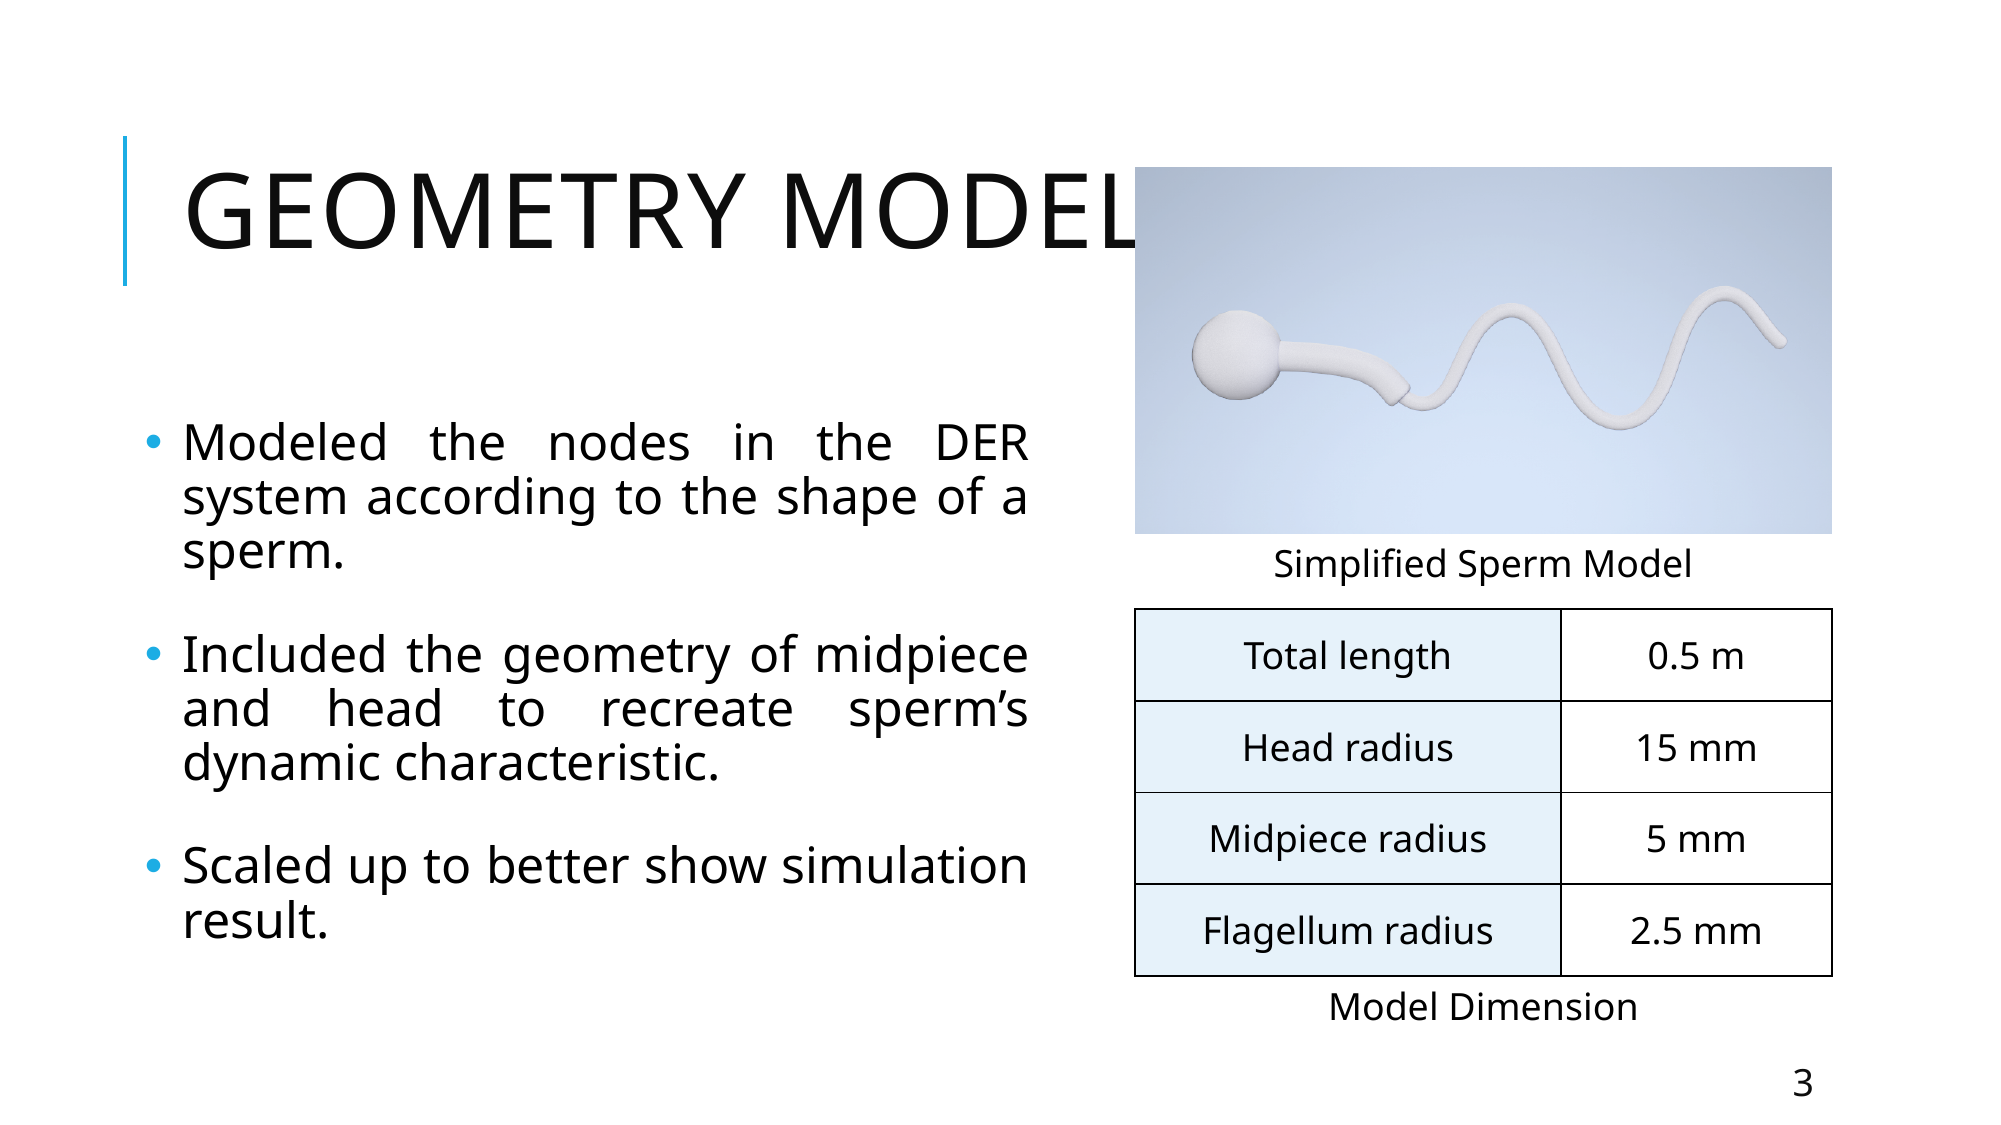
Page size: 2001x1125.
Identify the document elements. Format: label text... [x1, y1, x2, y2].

list Modeled the nodes in the DER system according to the shape of a sperm. Included the geometry of midpiece and head to recreate sperm’s dynamic characteristic. Scaled up to better show simulation result. [137, 299, 1038, 1050]
table_header 0.5 m [1562, 610, 1831, 700]
table_cell 2.5 mm [1562, 885, 1831, 975]
picture [1134, 167, 1833, 535]
title Geometry Modeling [168, 96, 1763, 342]
table_cell Head radius [1136, 702, 1560, 792]
text_box Model Dimension [1168, 975, 1799, 1036]
table_cell 5 mm [1562, 793, 1831, 883]
table_cell Midpiece radius [1136, 793, 1560, 883]
table_cell Flagellum radius [1136, 885, 1560, 975]
table_cell 15 mm [1562, 702, 1831, 792]
slide_number 3 [1777, 1061, 1938, 1107]
text_box Simplified Sperm Model [1168, 543, 1799, 592]
table_header Total length [1136, 610, 1560, 700]
